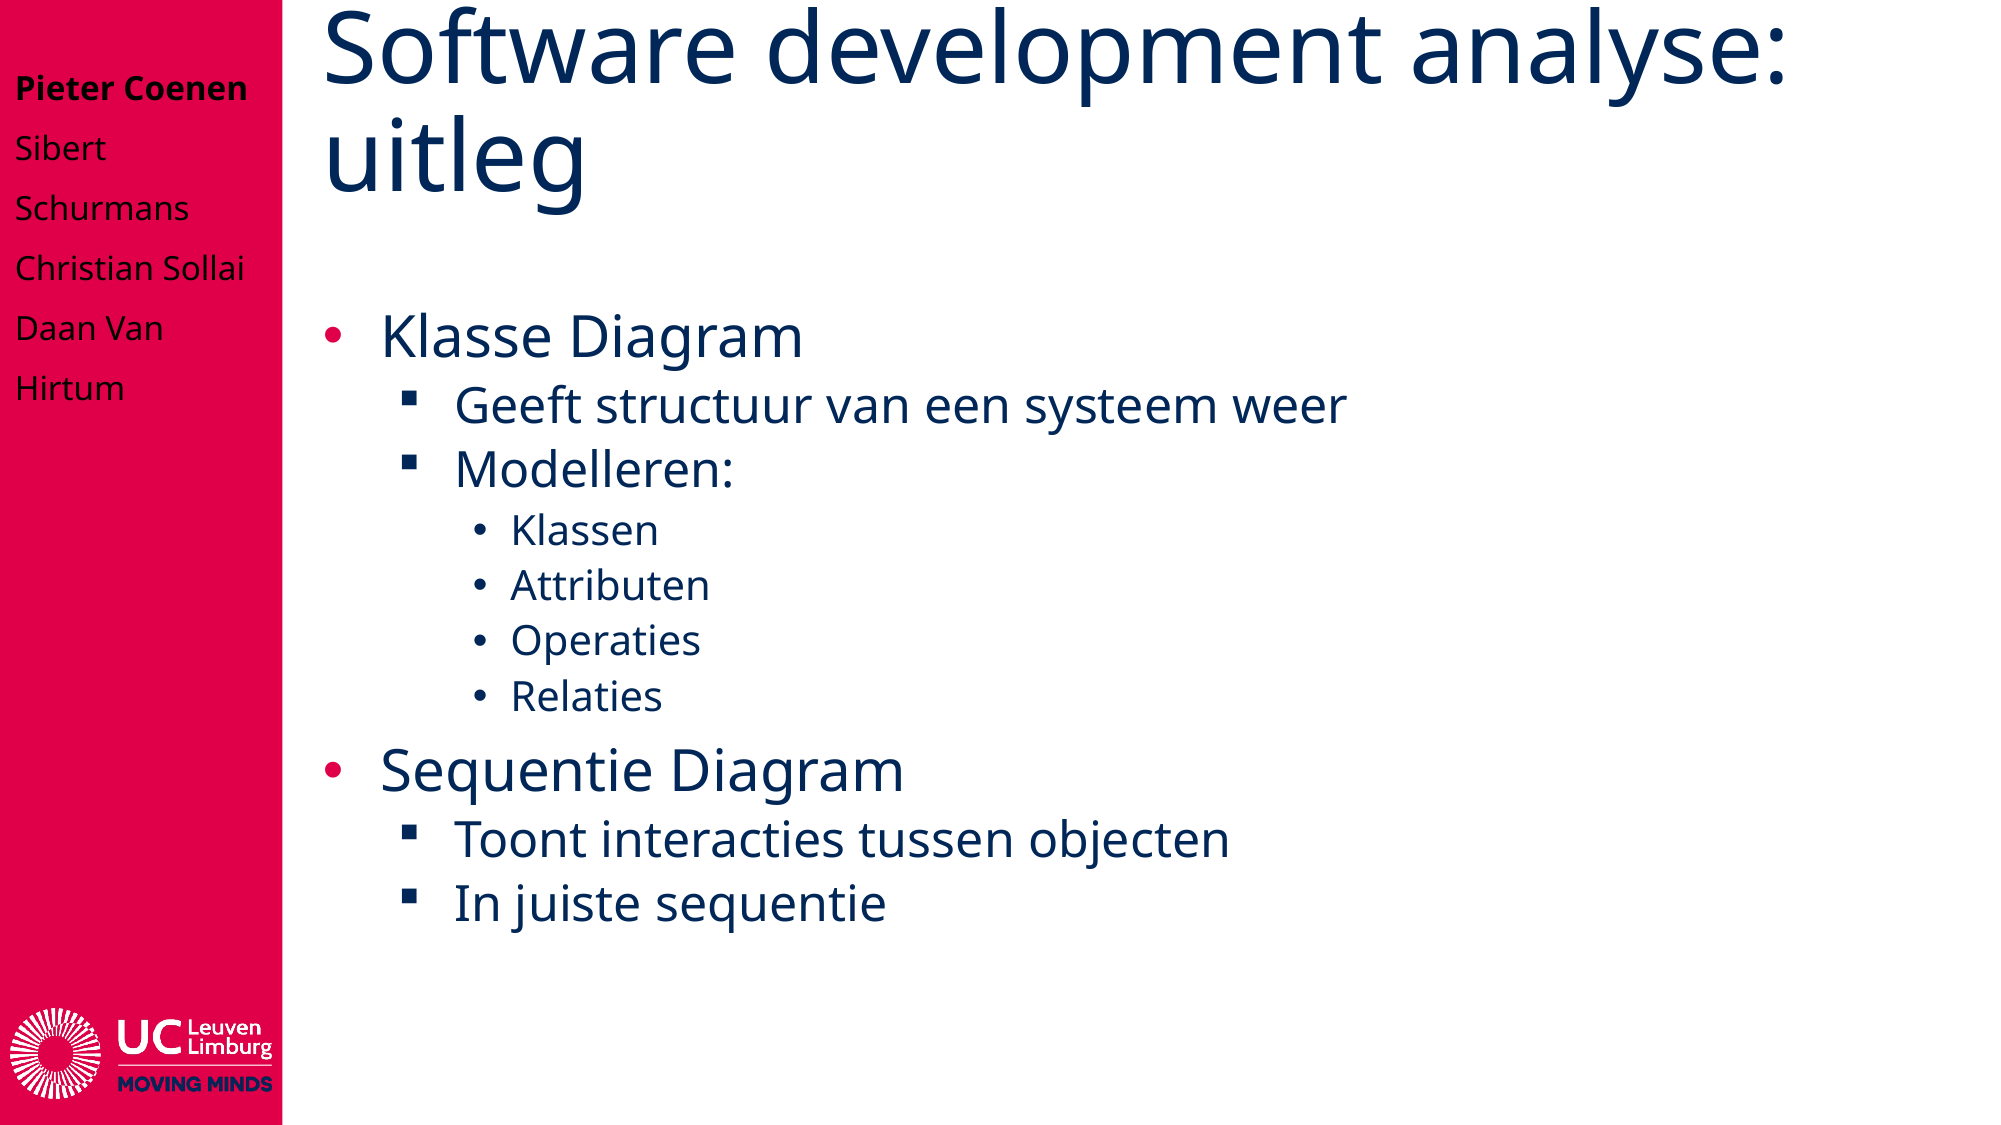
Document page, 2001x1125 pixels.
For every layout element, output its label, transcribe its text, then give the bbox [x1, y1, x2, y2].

picture [10, 1008, 272, 1099]
text_box Pieter Coenen Sibert Schurmans Christian Sollai Daan Van Hirtum [0, 40, 291, 415]
list Klasse Diagram Geeft structuur van een systeem weer Modelleren: Klassen Attributen Operaties Relaties Sequentie Diagram Toont interacties tussen objecten In juiste sequentie [307, 299, 1940, 996]
title Software development analyse: uitleg [307, 59, 2000, 271]
